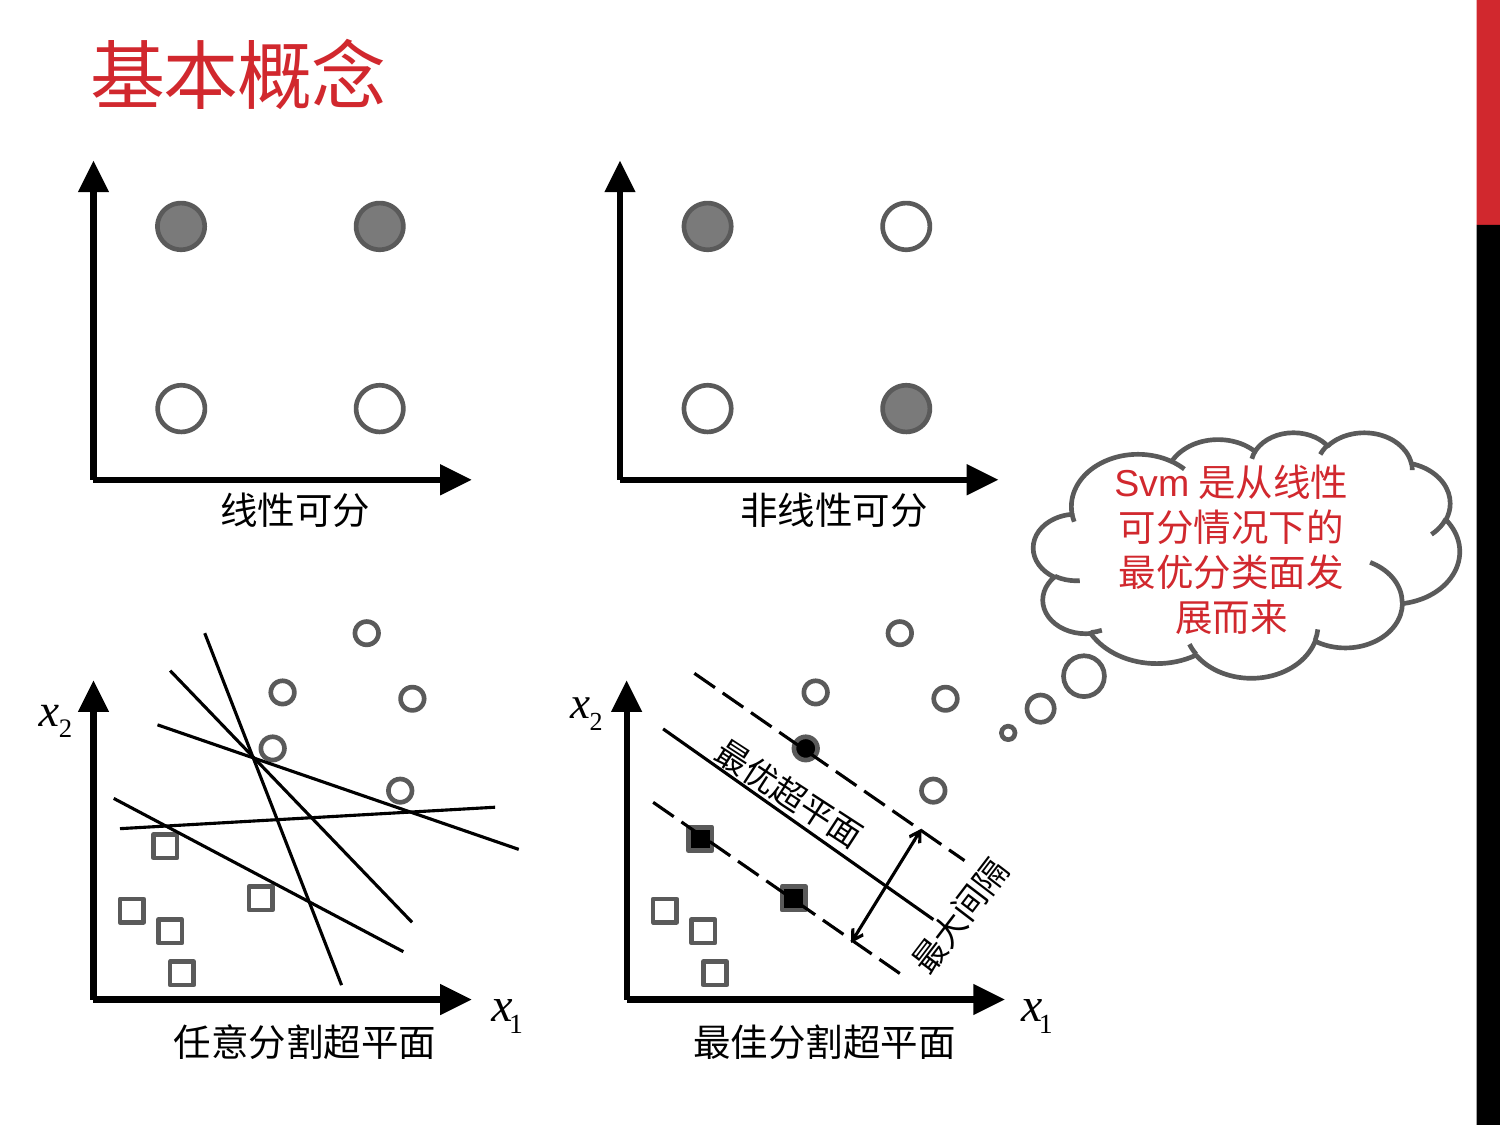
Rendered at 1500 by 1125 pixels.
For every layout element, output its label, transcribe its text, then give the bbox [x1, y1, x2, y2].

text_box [560, 672, 611, 742]
text_box [168, 959, 196, 987]
text_box [155, 382, 208, 435]
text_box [481, 972, 531, 1046]
text_box [421, 687, 427, 710]
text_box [850, 828, 923, 944]
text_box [28, 679, 81, 750]
title 基本概念 [75, 0, 1025, 126]
text_box Svm是从线性可分情况下的最优分类面发展而来 [1030, 430, 1463, 681]
text_box [353, 200, 406, 253]
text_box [652, 801, 901, 974]
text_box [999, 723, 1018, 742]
text_box [880, 200, 933, 253]
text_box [119, 806, 155, 830]
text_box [113, 797, 404, 953]
text_box [880, 382, 933, 435]
text_box Svm是从线性可分情况下的最优分类面发展而来 [1024, 692, 1057, 725]
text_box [1010, 972, 1060, 1046]
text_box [169, 670, 413, 923]
text_box 最大间隔 [906, 834, 1031, 993]
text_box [421, 724, 520, 850]
text_box [681, 382, 734, 435]
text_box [204, 957, 343, 986]
text_box 最佳分割超平面 [678, 1011, 971, 1072]
text_box Svm是从线性可分情况下的最优分类面发展而来 [1061, 653, 1107, 699]
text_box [204, 632, 343, 664]
text_box [681, 200, 734, 253]
text_box [352, 619, 381, 648]
text_box [353, 382, 406, 435]
text_box 非线性可分 [725, 485, 943, 540]
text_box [693, 672, 965, 862]
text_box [662, 728, 934, 921]
text_box 线性可分 [205, 485, 386, 540]
text_box [885, 619, 914, 648]
text_box 任意分割超平面 [159, 1011, 452, 1072]
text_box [156, 724, 168, 850]
text_box [701, 979, 729, 987]
text_box [155, 200, 208, 253]
